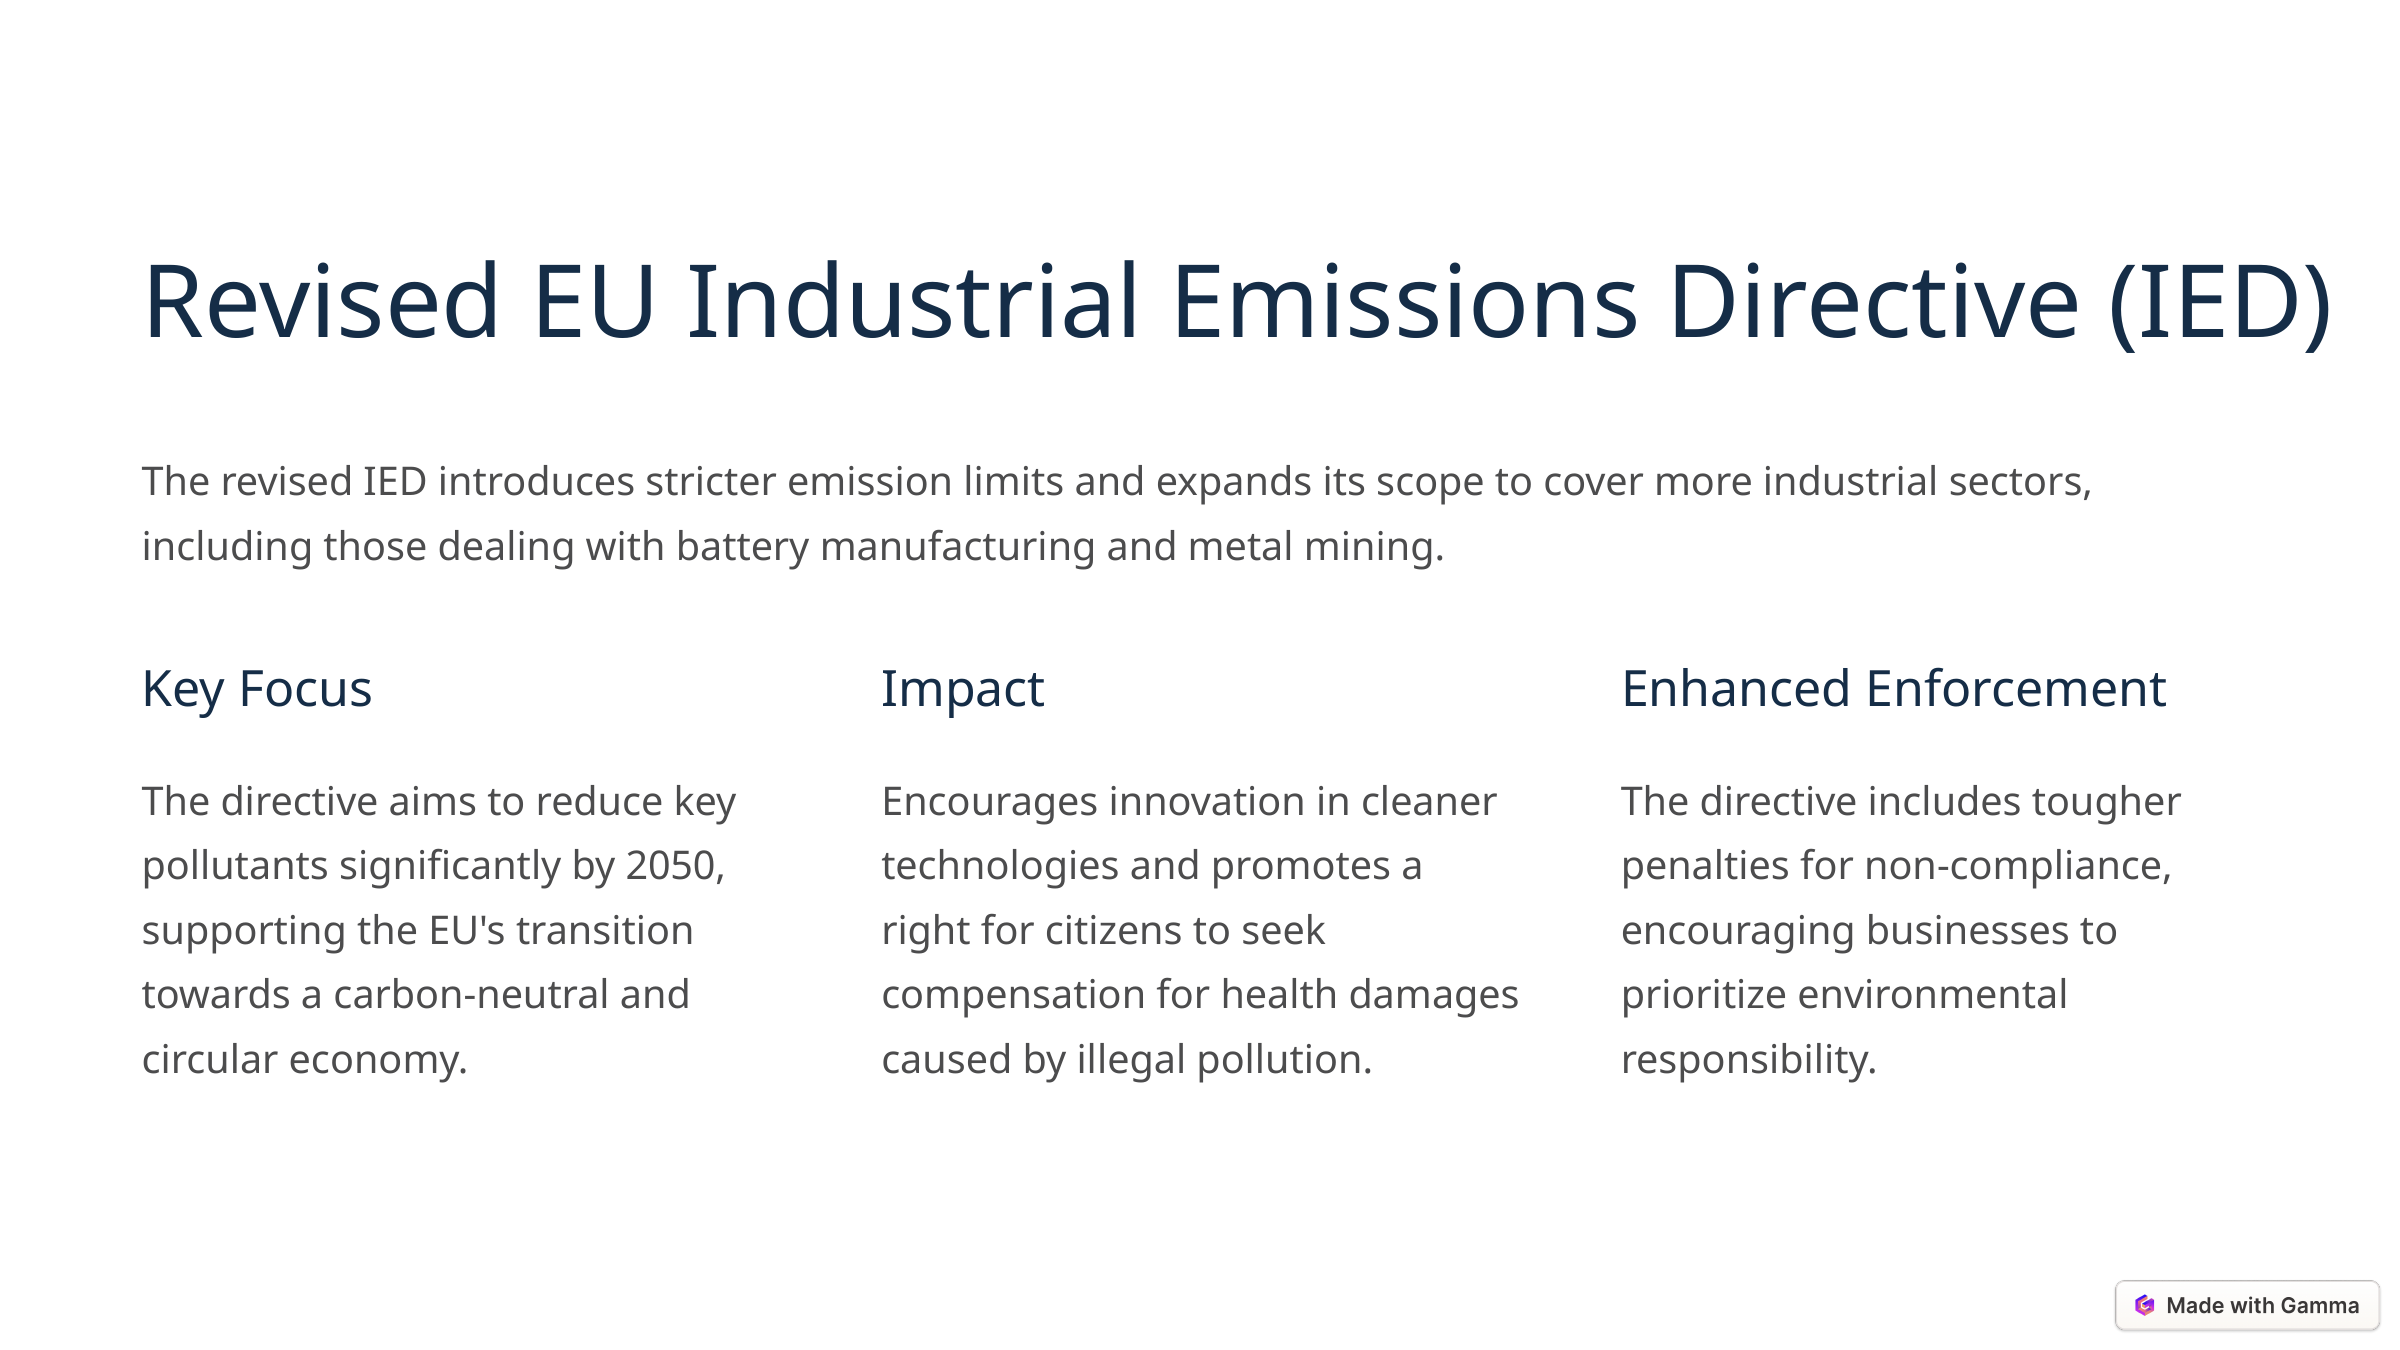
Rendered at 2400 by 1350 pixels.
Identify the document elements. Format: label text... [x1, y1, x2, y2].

text_box Key Focus [141, 654, 648, 718]
text_box Revised EU Industrial Emissions Directive (IED) [141, 231, 2143, 358]
text_box The directive aims to reduce key pollutants significantly by 2050, supporting the EU's transition towards a carbon-neutral and circular economy. [141, 758, 782, 1083]
text_box Enhanced Enforcement [1620, 654, 2128, 718]
text_box Impact [881, 654, 1388, 718]
text_box The revised IED introduces stricter emission limits and expands its scope to cover more industrial sectors, including those dealing with battery manufacturing and metal mining. [141, 438, 2259, 569]
text_box The directive includes tougher penalties for non-compliance, encouraging businesses to prioritize environmental responsibility. [1620, 758, 2261, 1083]
picture [2106, 1271, 2389, 1339]
text_box Encourages innovation in cleaner technologies and promotes a right for citizens to seek compensation for health damages caused by illegal pollution. [881, 758, 1521, 1083]
